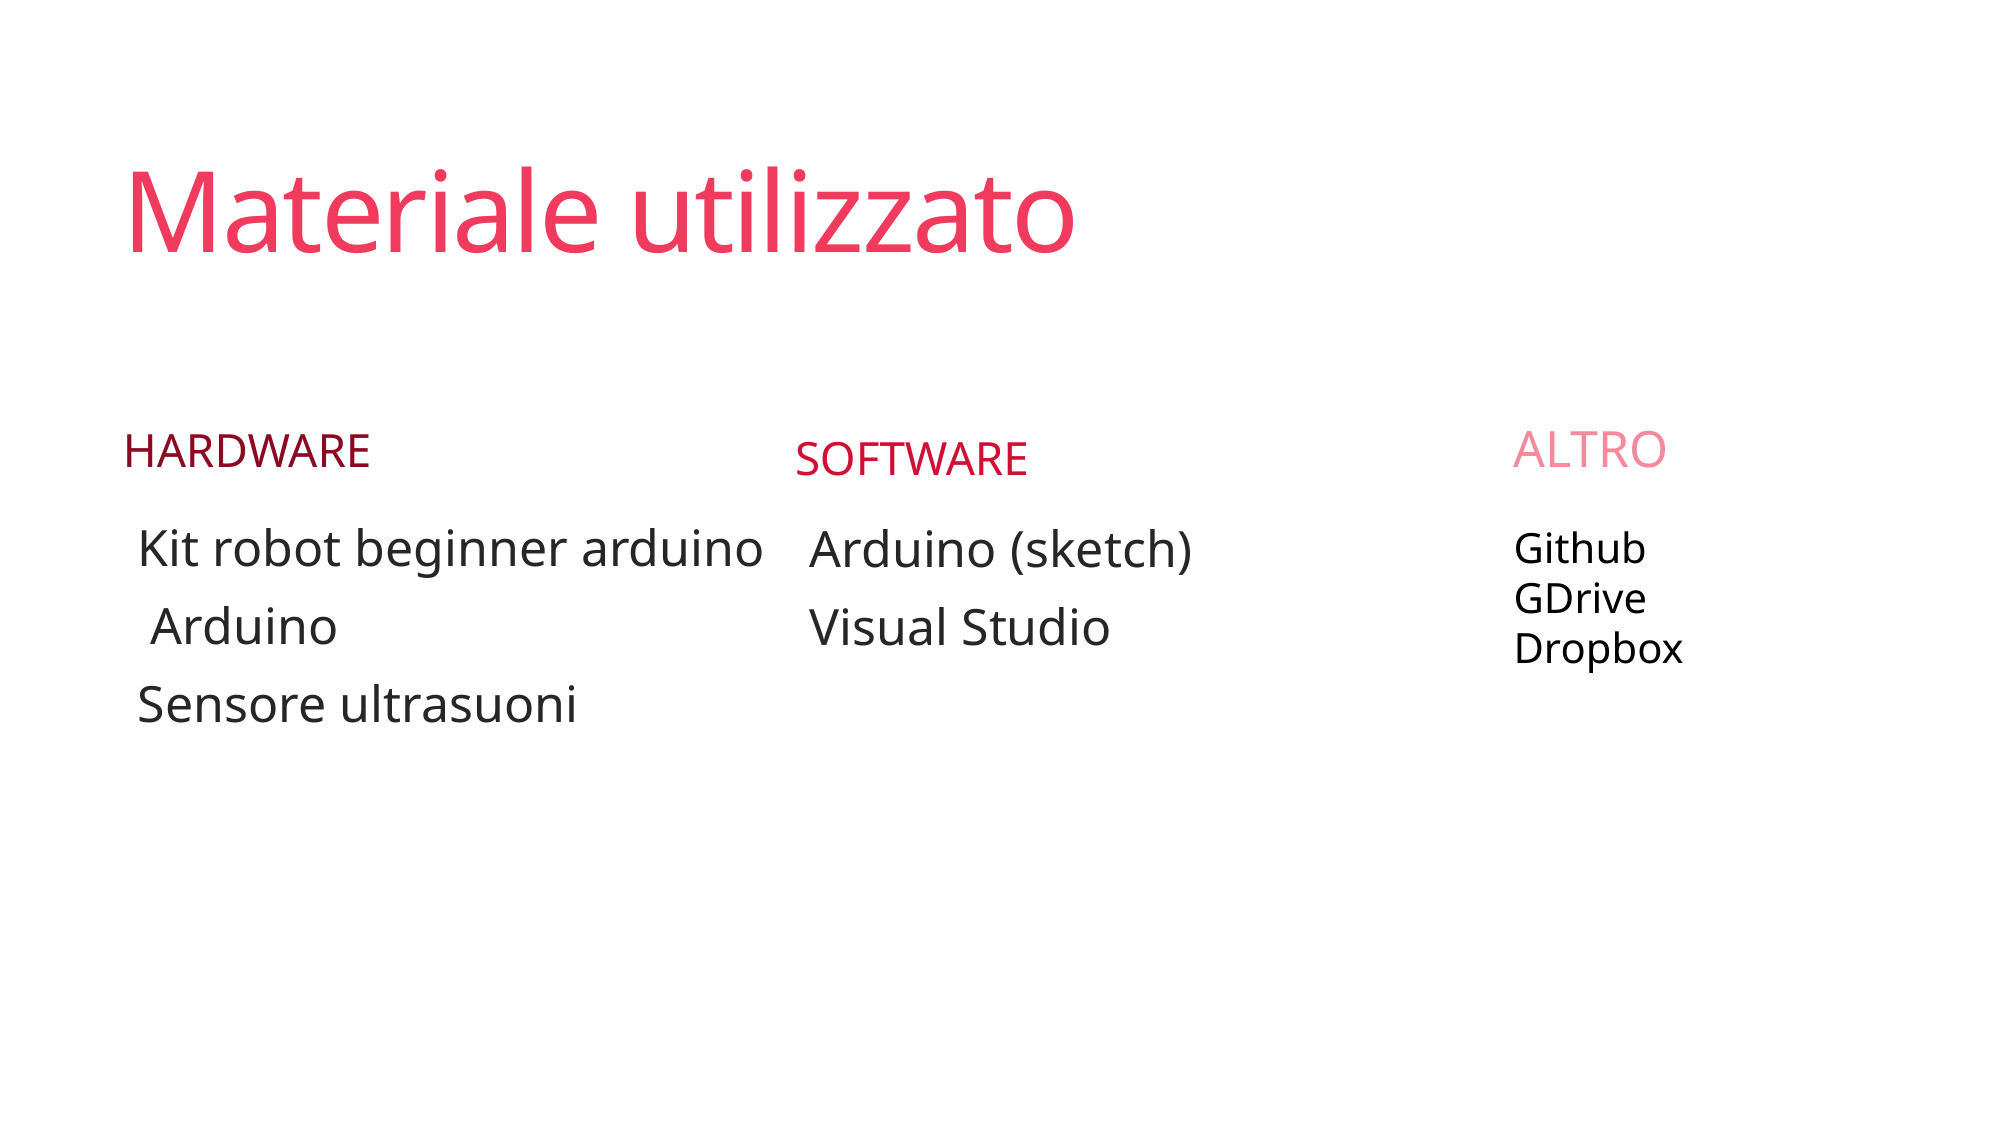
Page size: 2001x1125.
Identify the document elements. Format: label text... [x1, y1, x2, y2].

list Software [779, 402, 1545, 522]
list Hardware [107, 393, 874, 513]
list Arduino (sketch) Visual Studio [779, 519, 1247, 1045]
list Kit robot beginner arduino Arduino Sensore ultrasuoni [107, 517, 779, 1044]
text_box ALTRO Github GDrive Dropbox [1498, 409, 1999, 725]
title Materiale utilizzato [107, 82, 1875, 354]
